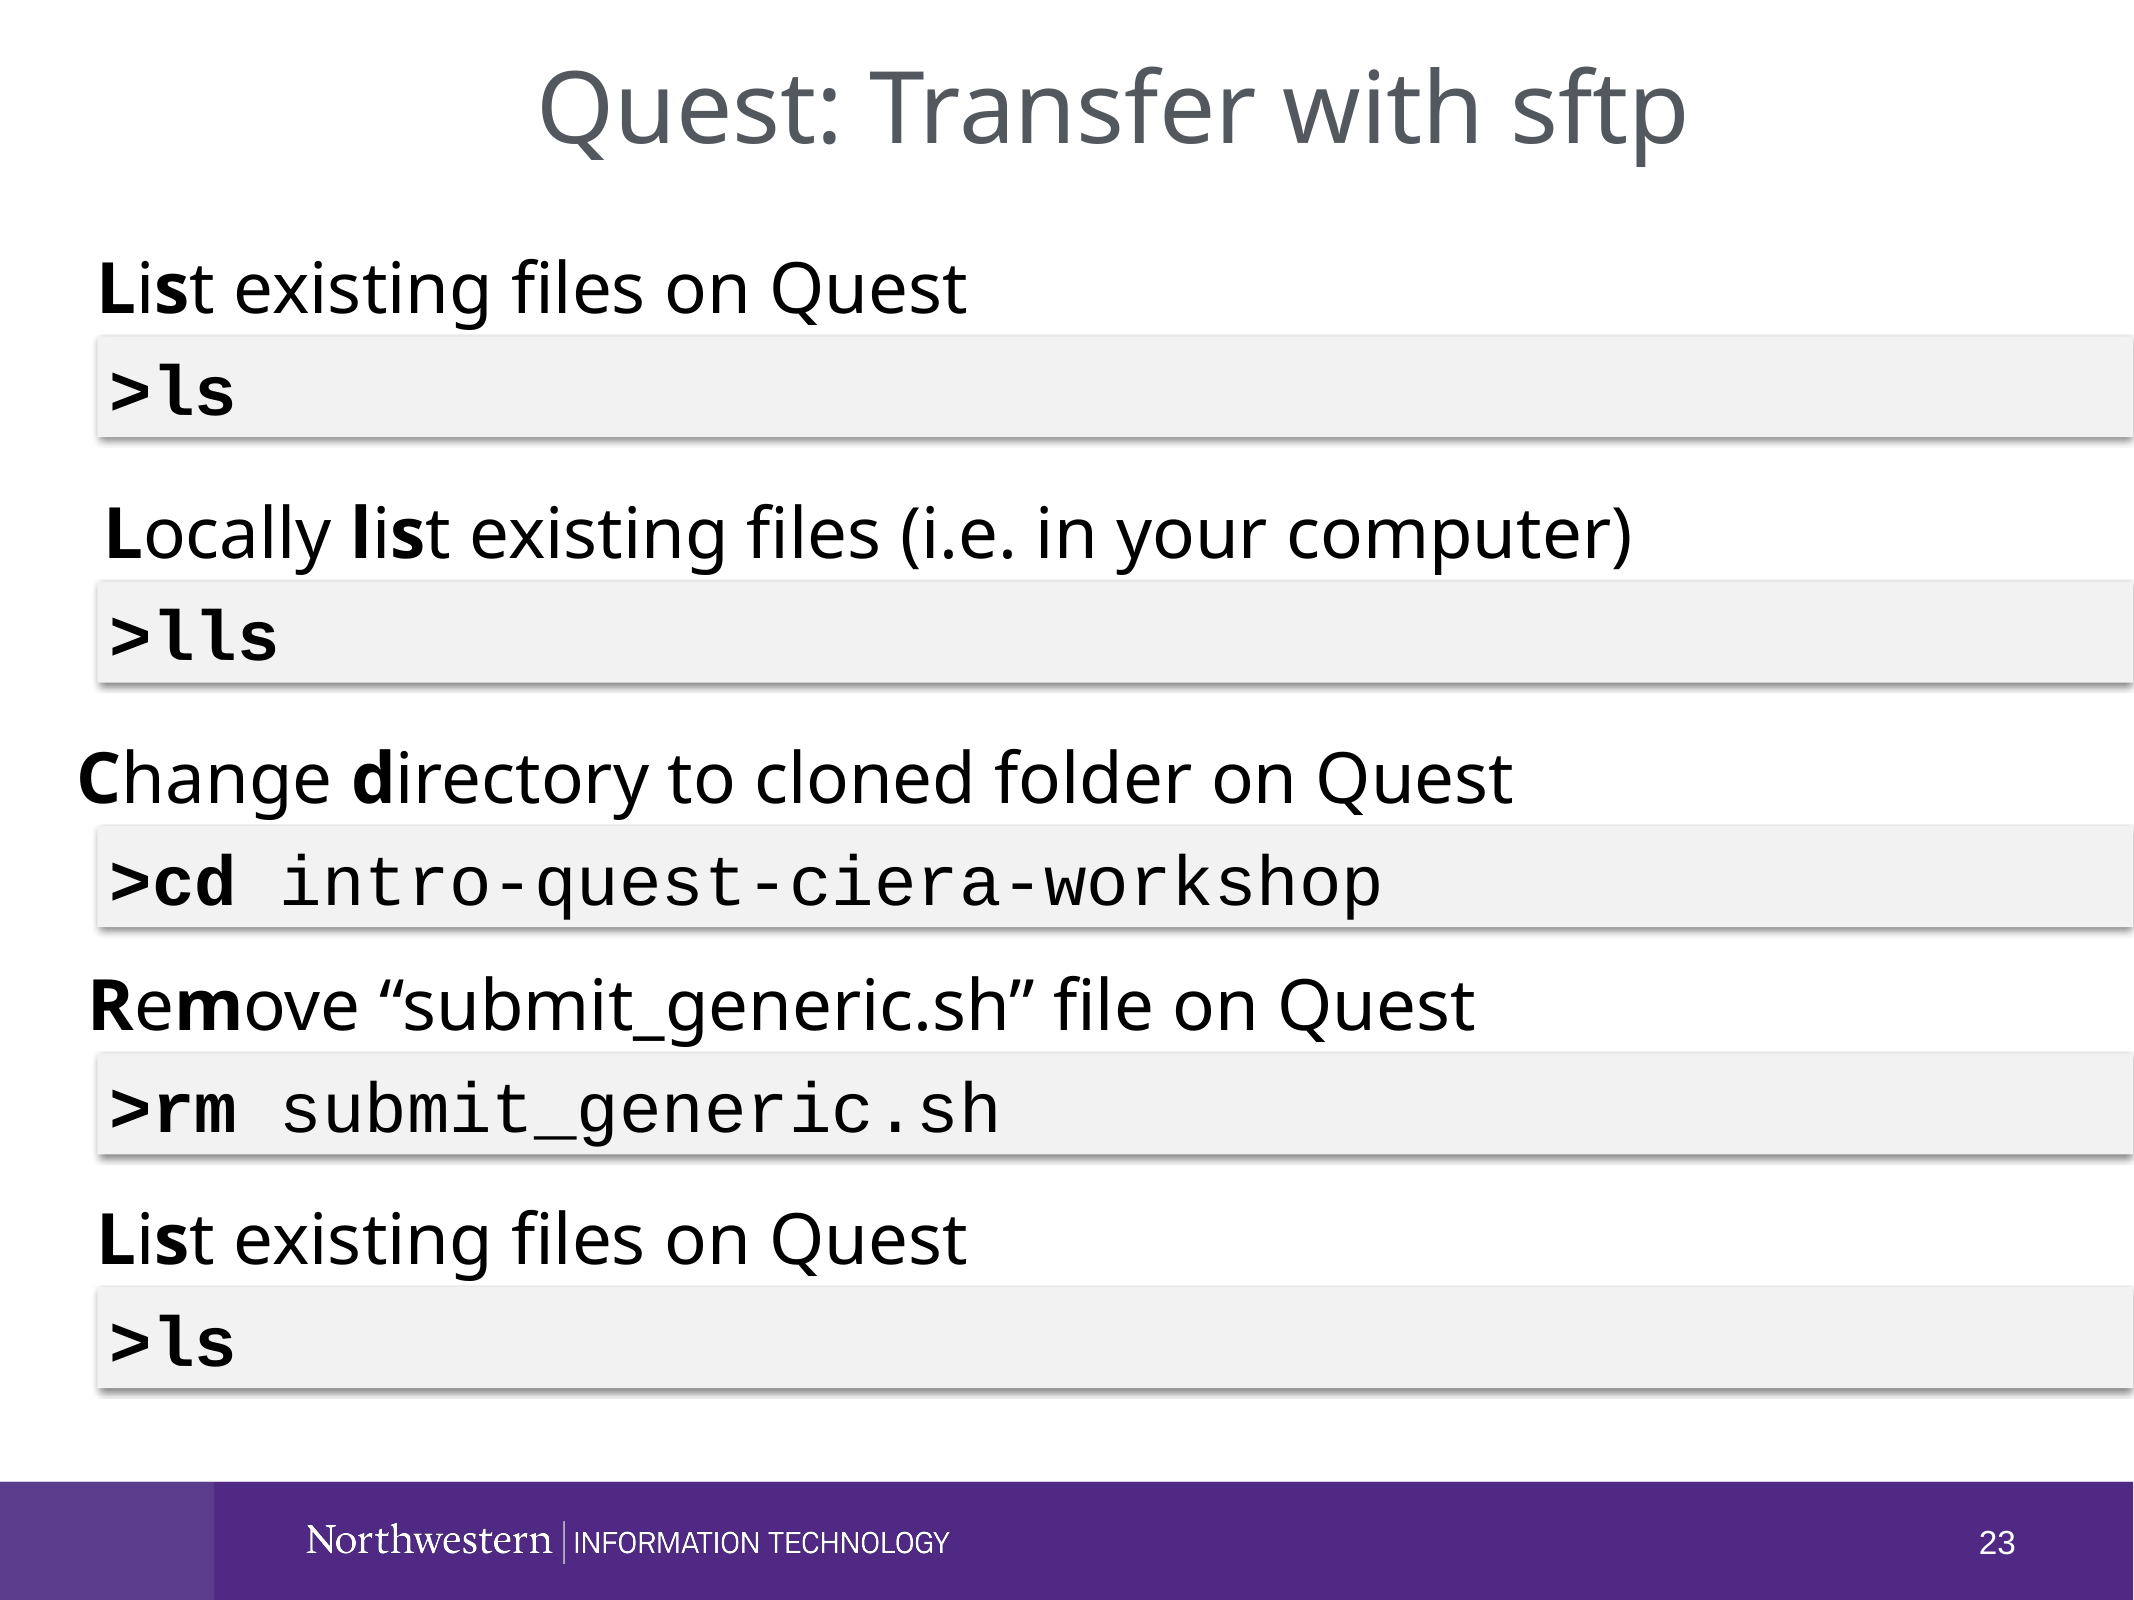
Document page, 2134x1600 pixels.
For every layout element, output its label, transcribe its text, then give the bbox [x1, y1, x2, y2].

text_box >ls [76, 1287, 1756, 1388]
text_box [97, 826, 2134, 928]
text_box [97, 581, 2134, 683]
picture [0, 0, 2134, 1600]
text_box Change directory to cloned folder on Quest [62, 725, 1531, 825]
text_box Locally list existing files (i.e. in your computer) [88, 480, 1667, 581]
text_box [97, 1287, 2134, 1389]
text_box Quest: Transfer with sftp [528, 35, 1700, 172]
text_box List existing files on Quest [81, 235, 1002, 335]
slide_number 23 [1965, 1513, 2028, 1573]
text_box [97, 1053, 2134, 1155]
text_box Remove “submit_generic.sh” file on Quest [72, 952, 1492, 1053]
text_box >cd intro-quest-ciera-workshop [76, 826, 1756, 927]
text_box >rm submit_generic.sh [76, 1054, 1756, 1154]
text_box [97, 336, 2134, 438]
text_box List existing files on Quest [81, 1186, 1002, 1286]
text_box >ls [76, 337, 1756, 437]
text_box >lls [76, 582, 1756, 682]
